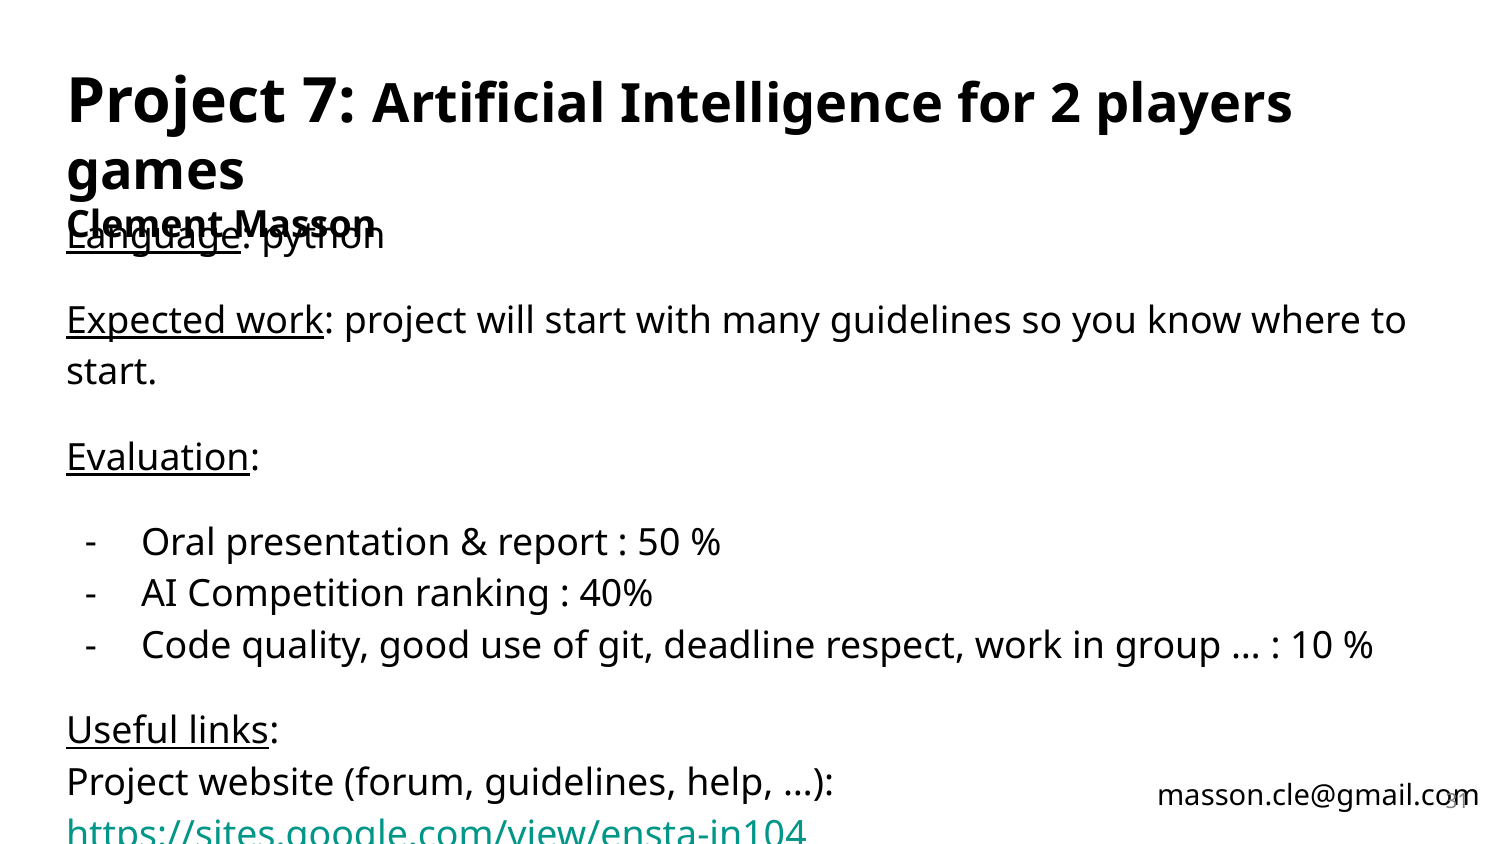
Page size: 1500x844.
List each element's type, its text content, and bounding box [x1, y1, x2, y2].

text_box masson.cle@gmail.com [1142, 761, 1500, 843]
slide_number ‹#› [1394, 769, 1484, 834]
list Language: python Expected work: project will start with many guidelines so you know where to start. Evaluation: Oral presentation & report : 50 % AI Competition ranking : 40% Code quality, good use of git, deadline respect, work in group … : 10 % Useful links: Project website (forum, guidelines, help, …): https://sites.google.com/view/ensta-in104 Wiki : https://github.com/clement-masson/aiarena/wiki [51, 189, 1449, 750]
title Project 7: Artificial Intelligence for 2 players games Clement Masson [51, 45, 1449, 150]
